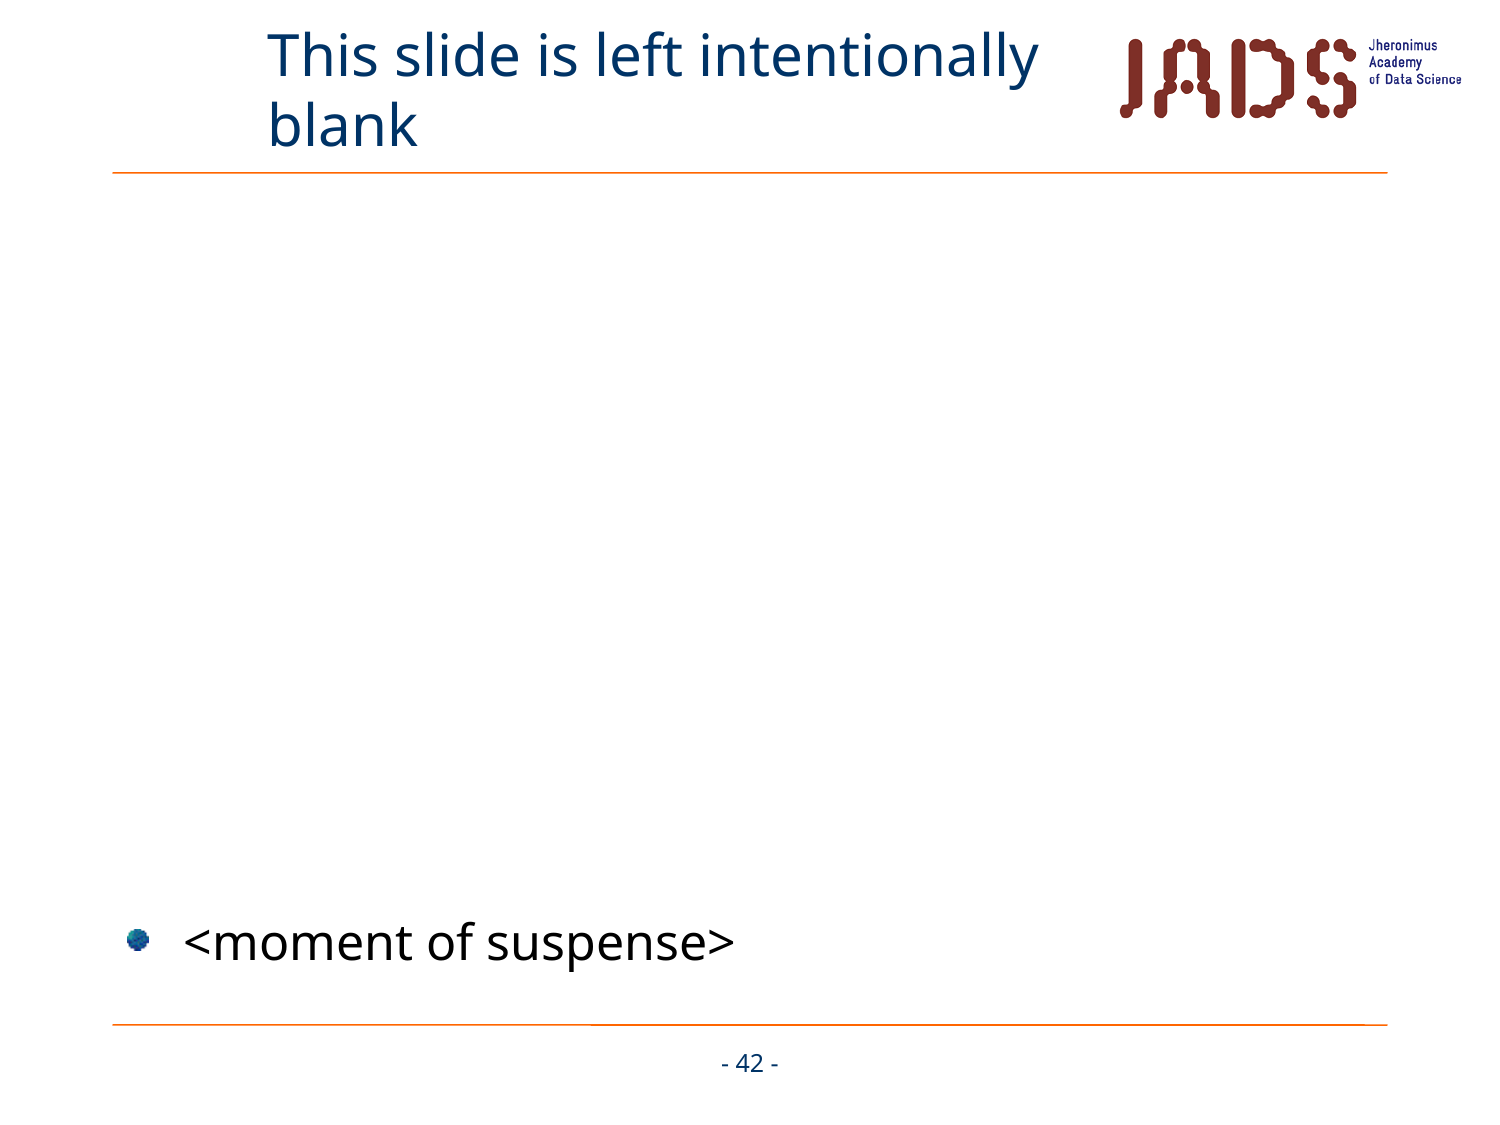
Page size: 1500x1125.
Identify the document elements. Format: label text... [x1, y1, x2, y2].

list <moment of suspense> [112, 203, 1388, 988]
title This slide is left intentionally blank [252, 19, 1185, 157]
picture [1080, 0, 1500, 157]
picture [127, 929, 149, 951]
slide_number - 42 - [670, 1039, 830, 1078]
